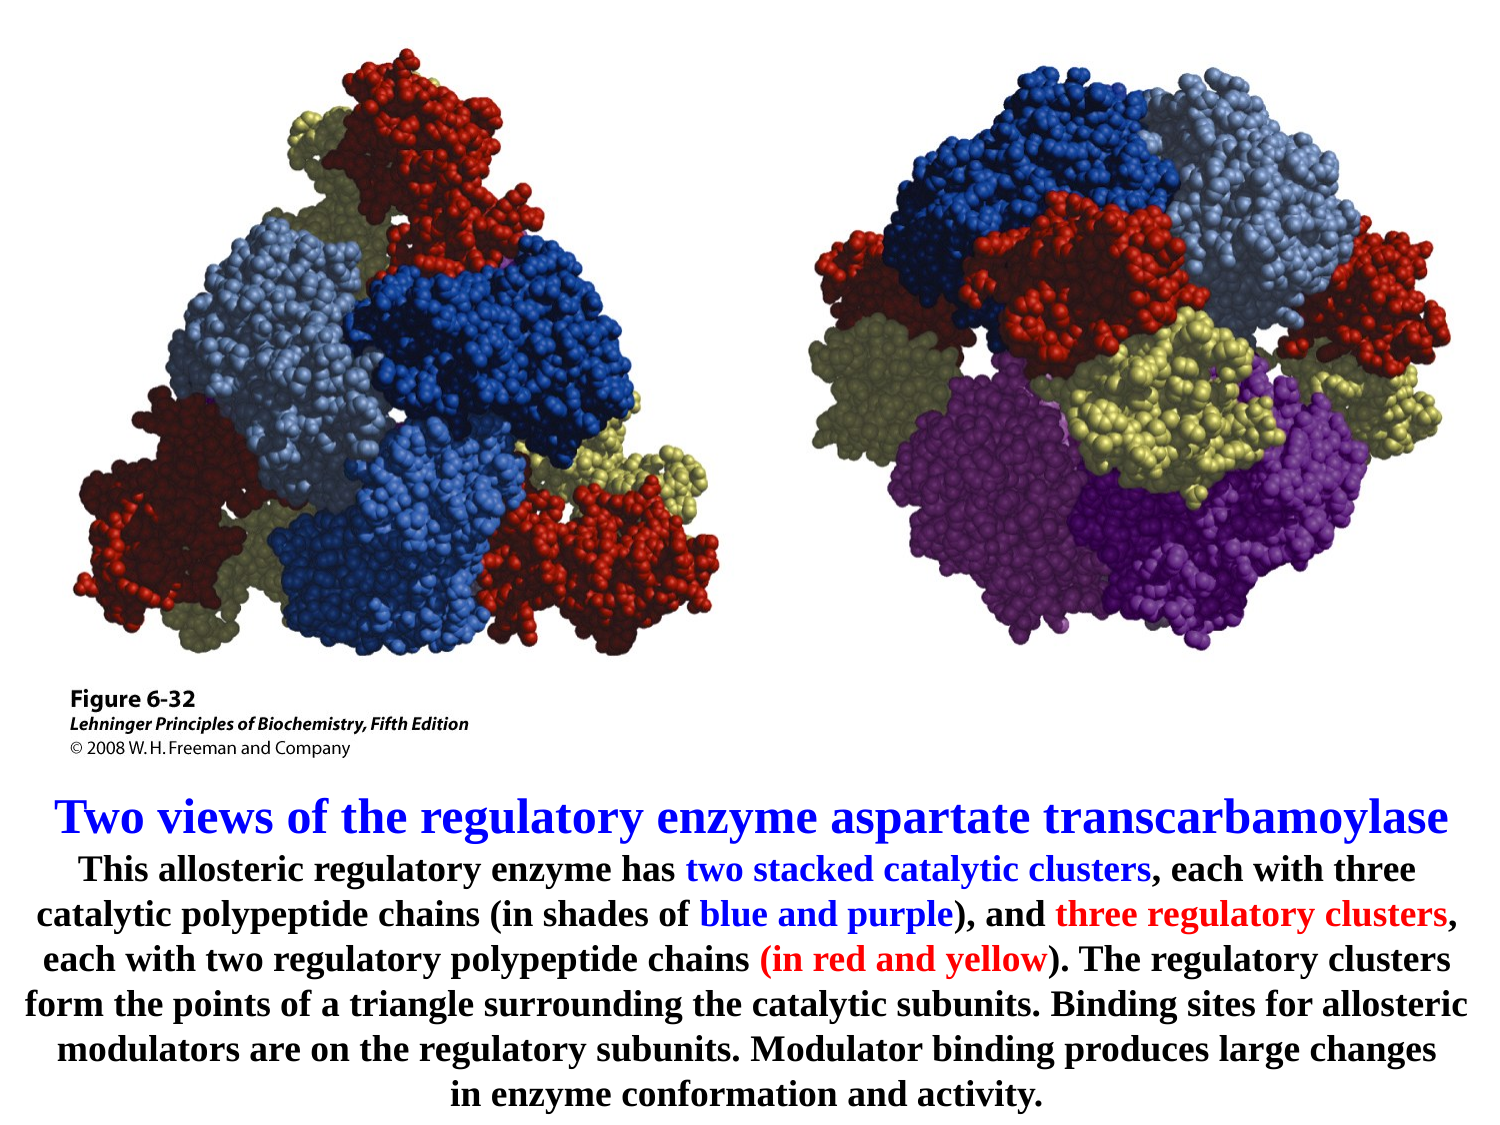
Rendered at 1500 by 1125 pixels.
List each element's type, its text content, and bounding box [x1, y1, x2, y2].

text_box Two views of the regulatory enzyme aspartate transcarbamoylase This allosteric regulatory enzyme has two stacked catalytic clusters, each with three catalytic polypeptide chains (in shades of blue and purple), and three regulatory clusters, each with two regulatory polypeptide chains (in red and yellow). The regulatory clusters form the points of a triangle surrounding the catalytic subunits. Binding sites for allosteric modulators are on the regulatory subunits. Modulator binding produces large changes in enzyme conformation and activity. [10, 776, 1494, 1122]
picture [62, 37, 1463, 762]
